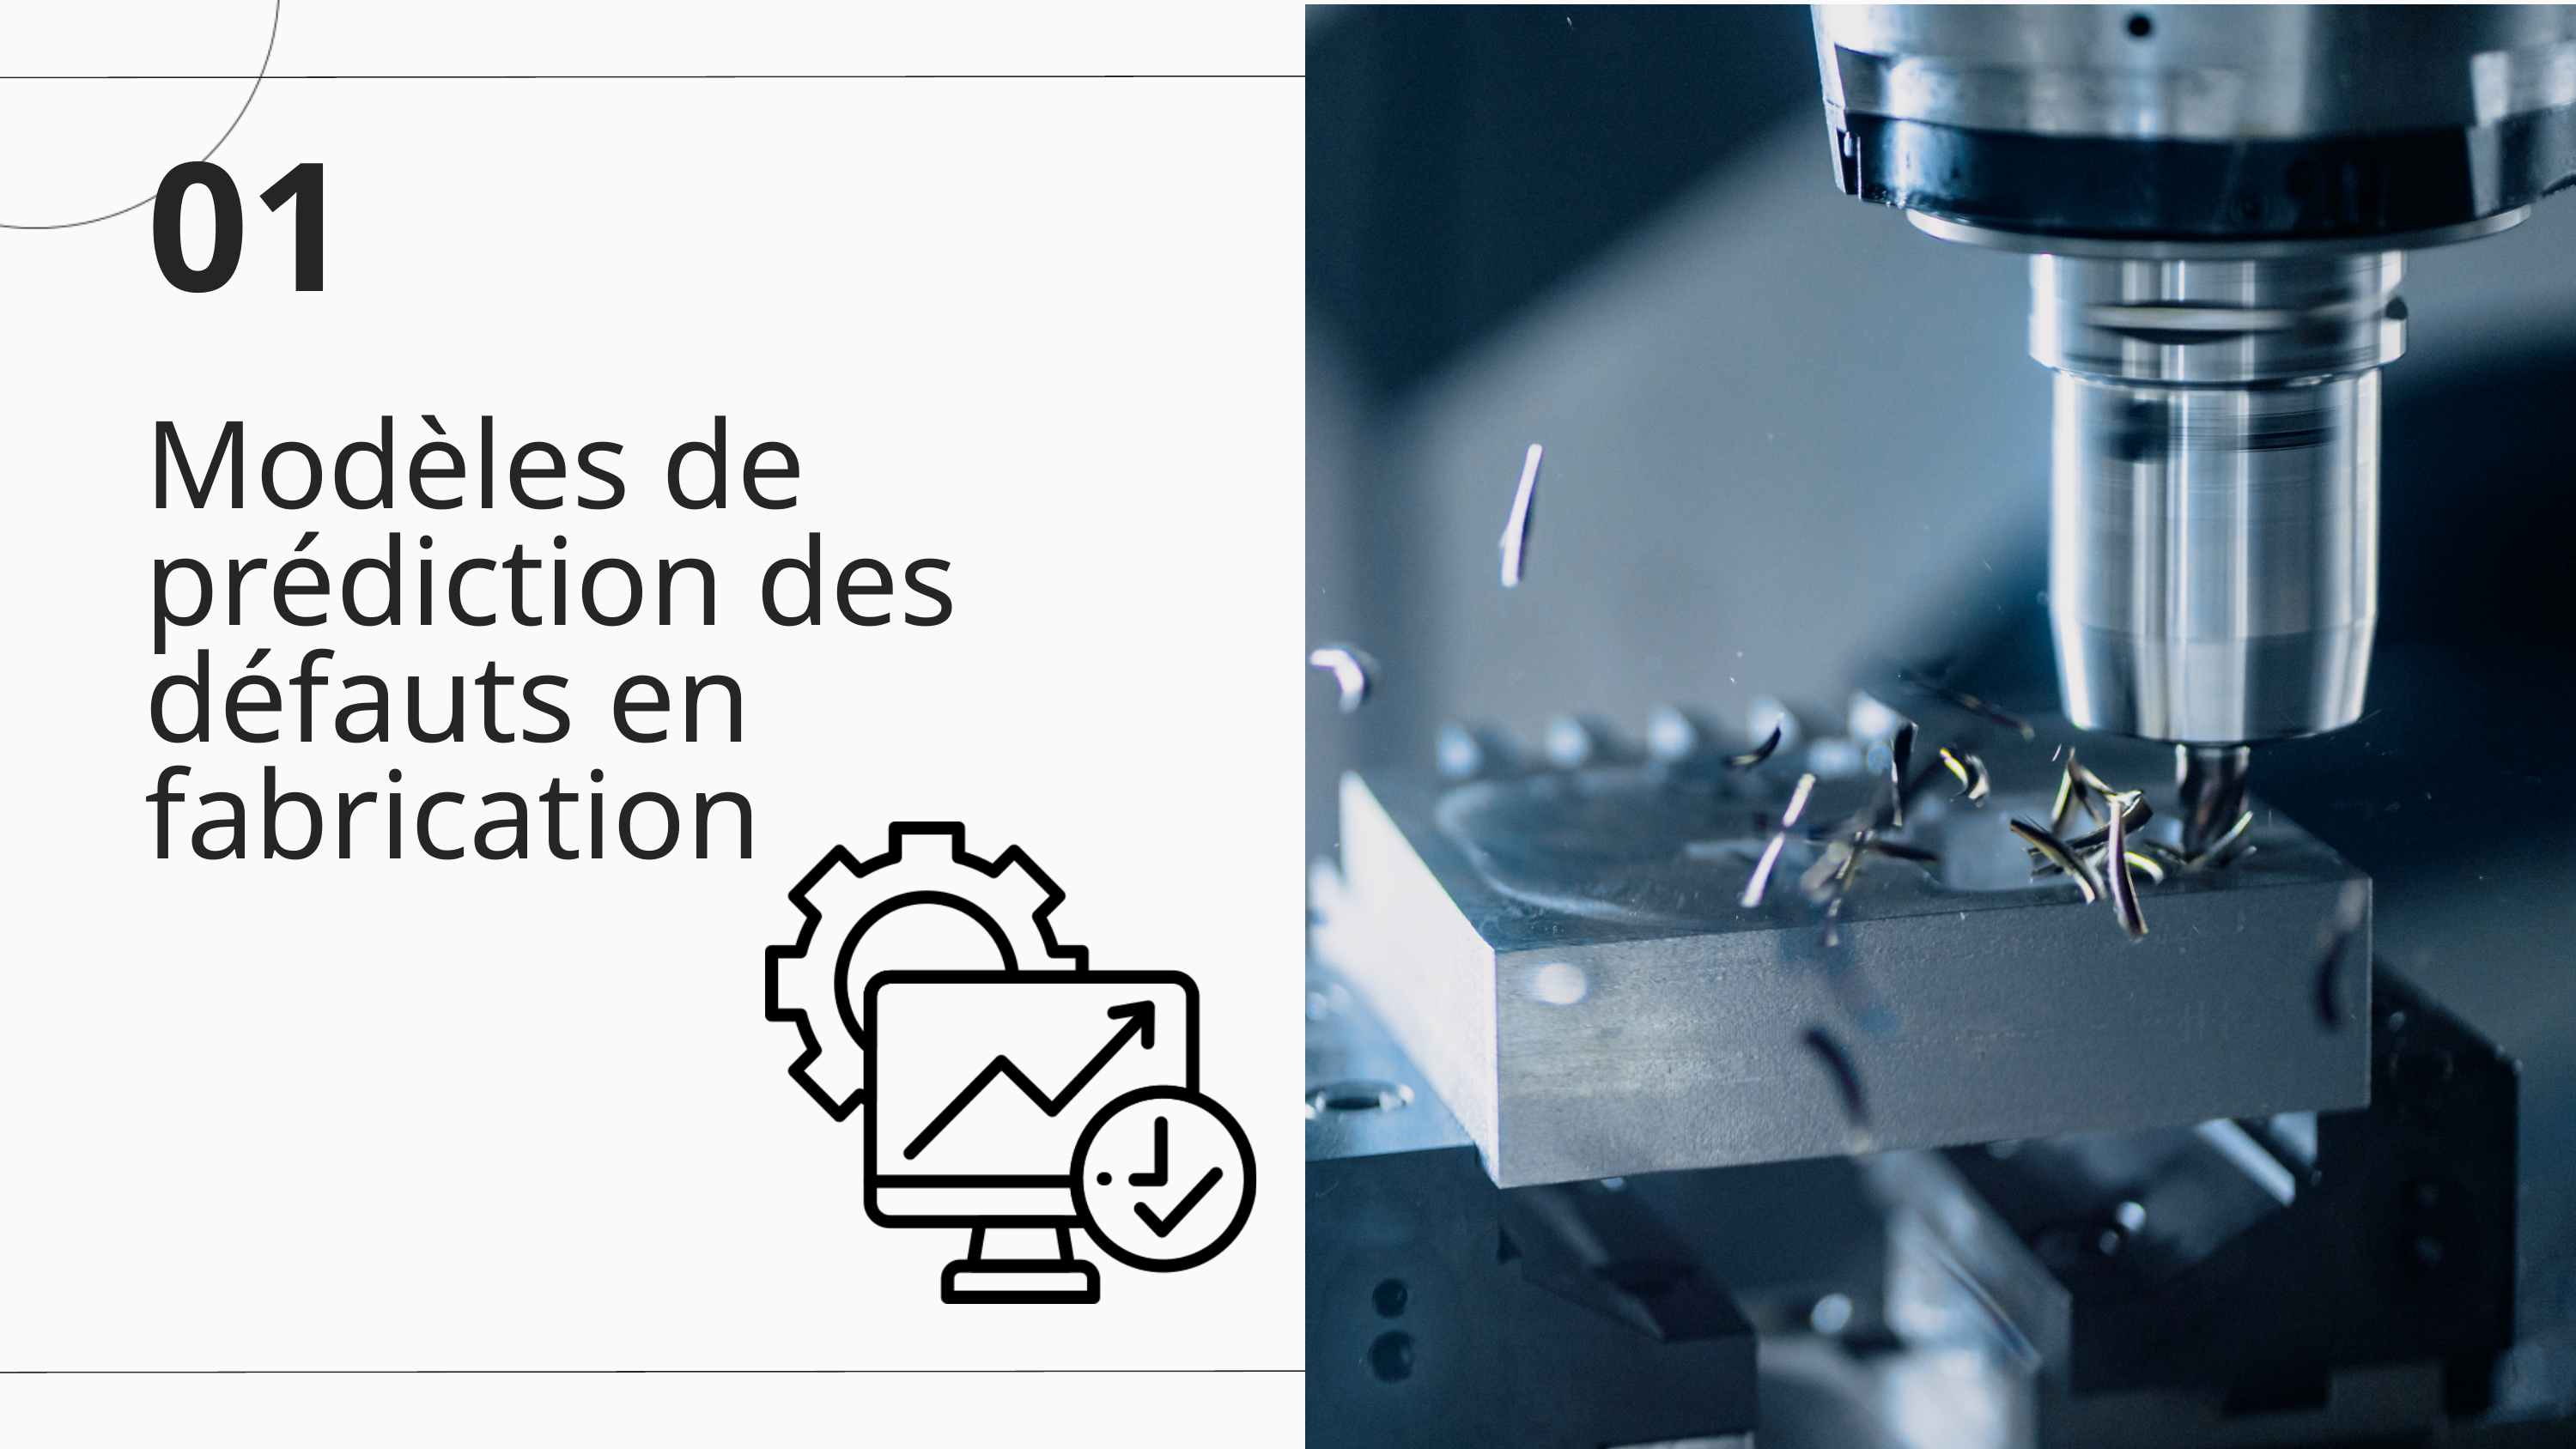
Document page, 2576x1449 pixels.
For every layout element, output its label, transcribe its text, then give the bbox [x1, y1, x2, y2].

text_box Modèles de prédiction des défauts en fabrication [144, 415, 1139, 883]
text_box 01 [147, 112, 766, 327]
text_box [765, 822, 1257, 1304]
text_box [0, 0, 2576, 1449]
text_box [1304, 3, 2576, 1449]
